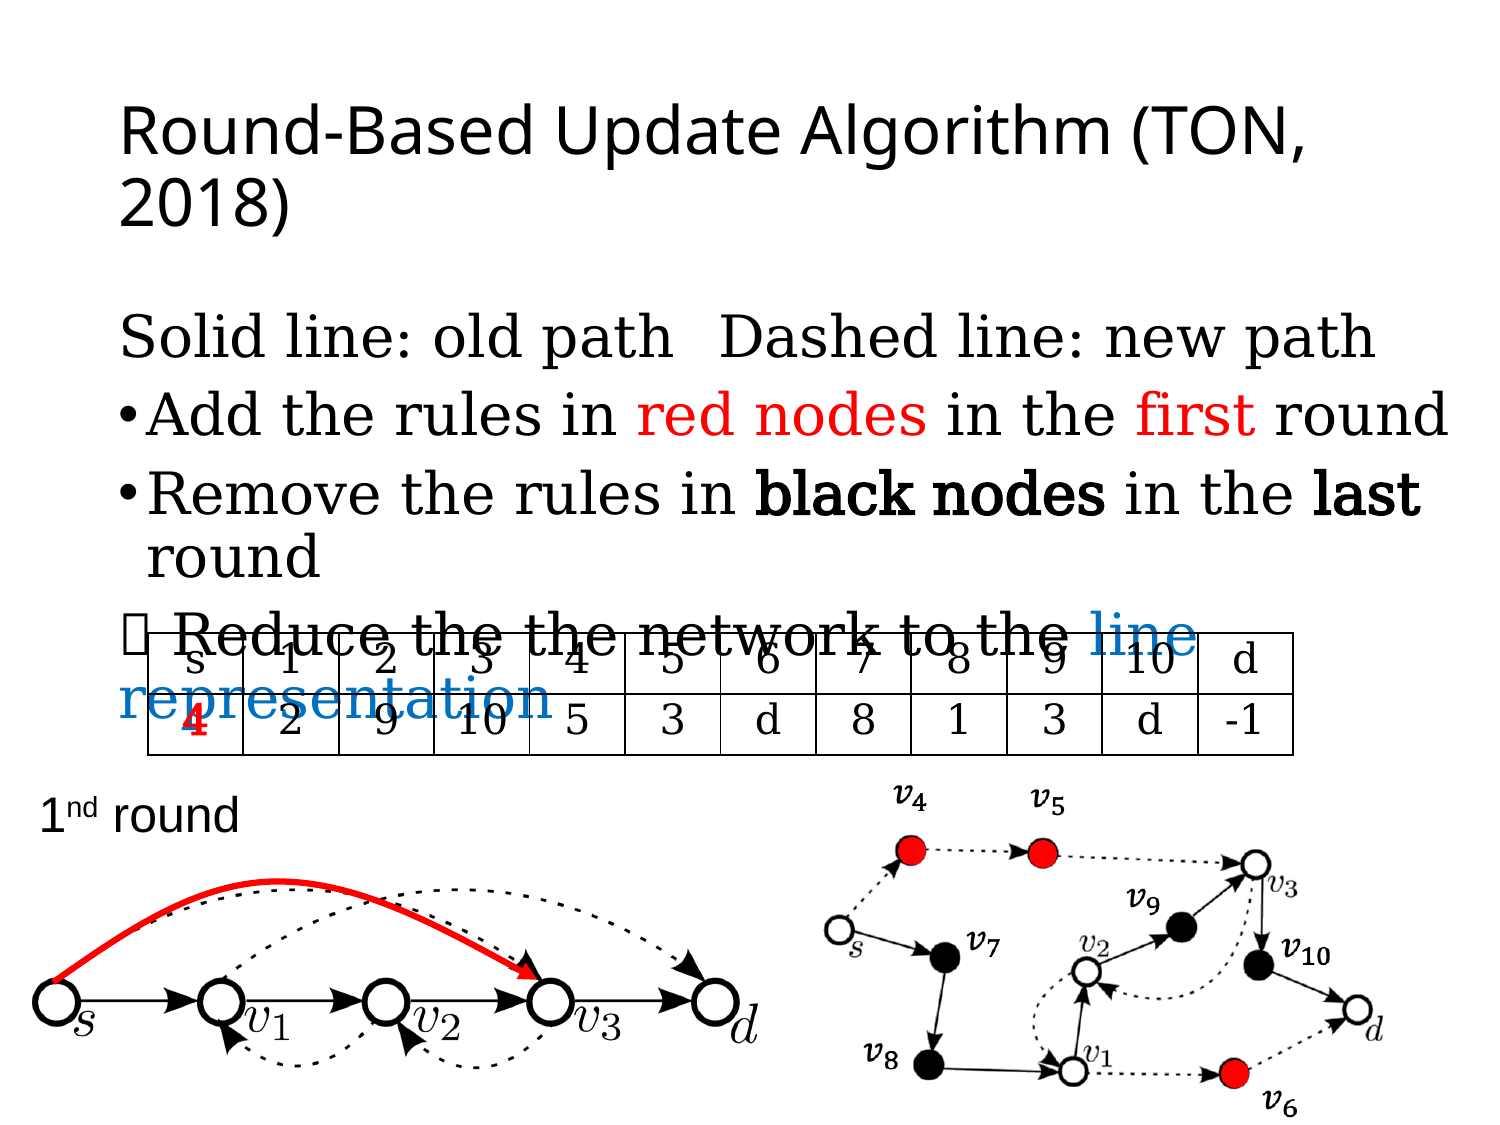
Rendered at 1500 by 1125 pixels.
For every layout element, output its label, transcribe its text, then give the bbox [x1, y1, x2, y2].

table_header 6 [721, 634, 815, 693]
title Round-Based Update Algorithm (TON, 2018) [103, 59, 1397, 278]
table_cell d [1103, 695, 1197, 754]
table_header s [149, 634, 242, 693]
table_header 10 [1103, 634, 1197, 693]
table_cell 3 [626, 695, 720, 754]
table_cell 8 [817, 695, 910, 754]
table_header 8 [912, 634, 1006, 693]
table_cell d [721, 695, 815, 754]
text_box 1nd round [23, 774, 270, 840]
table_cell 2 [244, 695, 338, 754]
table_cell 9 [340, 695, 433, 754]
table_header 1 [244, 634, 338, 693]
list Solid line: old path Dashed line: new path Add the rules in red nodes in the first round Remove the rules in black nodes in the last round  Reduce the the network to the line representation [103, 299, 1480, 1014]
table_header 2 [340, 634, 433, 693]
table_cell 3 [1008, 695, 1101, 754]
table_header 4 [530, 634, 624, 693]
table_header d [1199, 634, 1292, 693]
table_header 3 [435, 634, 529, 693]
picture [5, 768, 1411, 1125]
table_cell 10 [435, 695, 529, 754]
table_cell 5 [530, 695, 624, 754]
table_cell 1 [912, 695, 1006, 754]
table_header 9 [1008, 634, 1101, 693]
table_cell -1 [1199, 695, 1292, 754]
table_header 5 [626, 634, 720, 693]
table_header 7 [817, 634, 910, 693]
table_cell 4 [149, 695, 242, 754]
